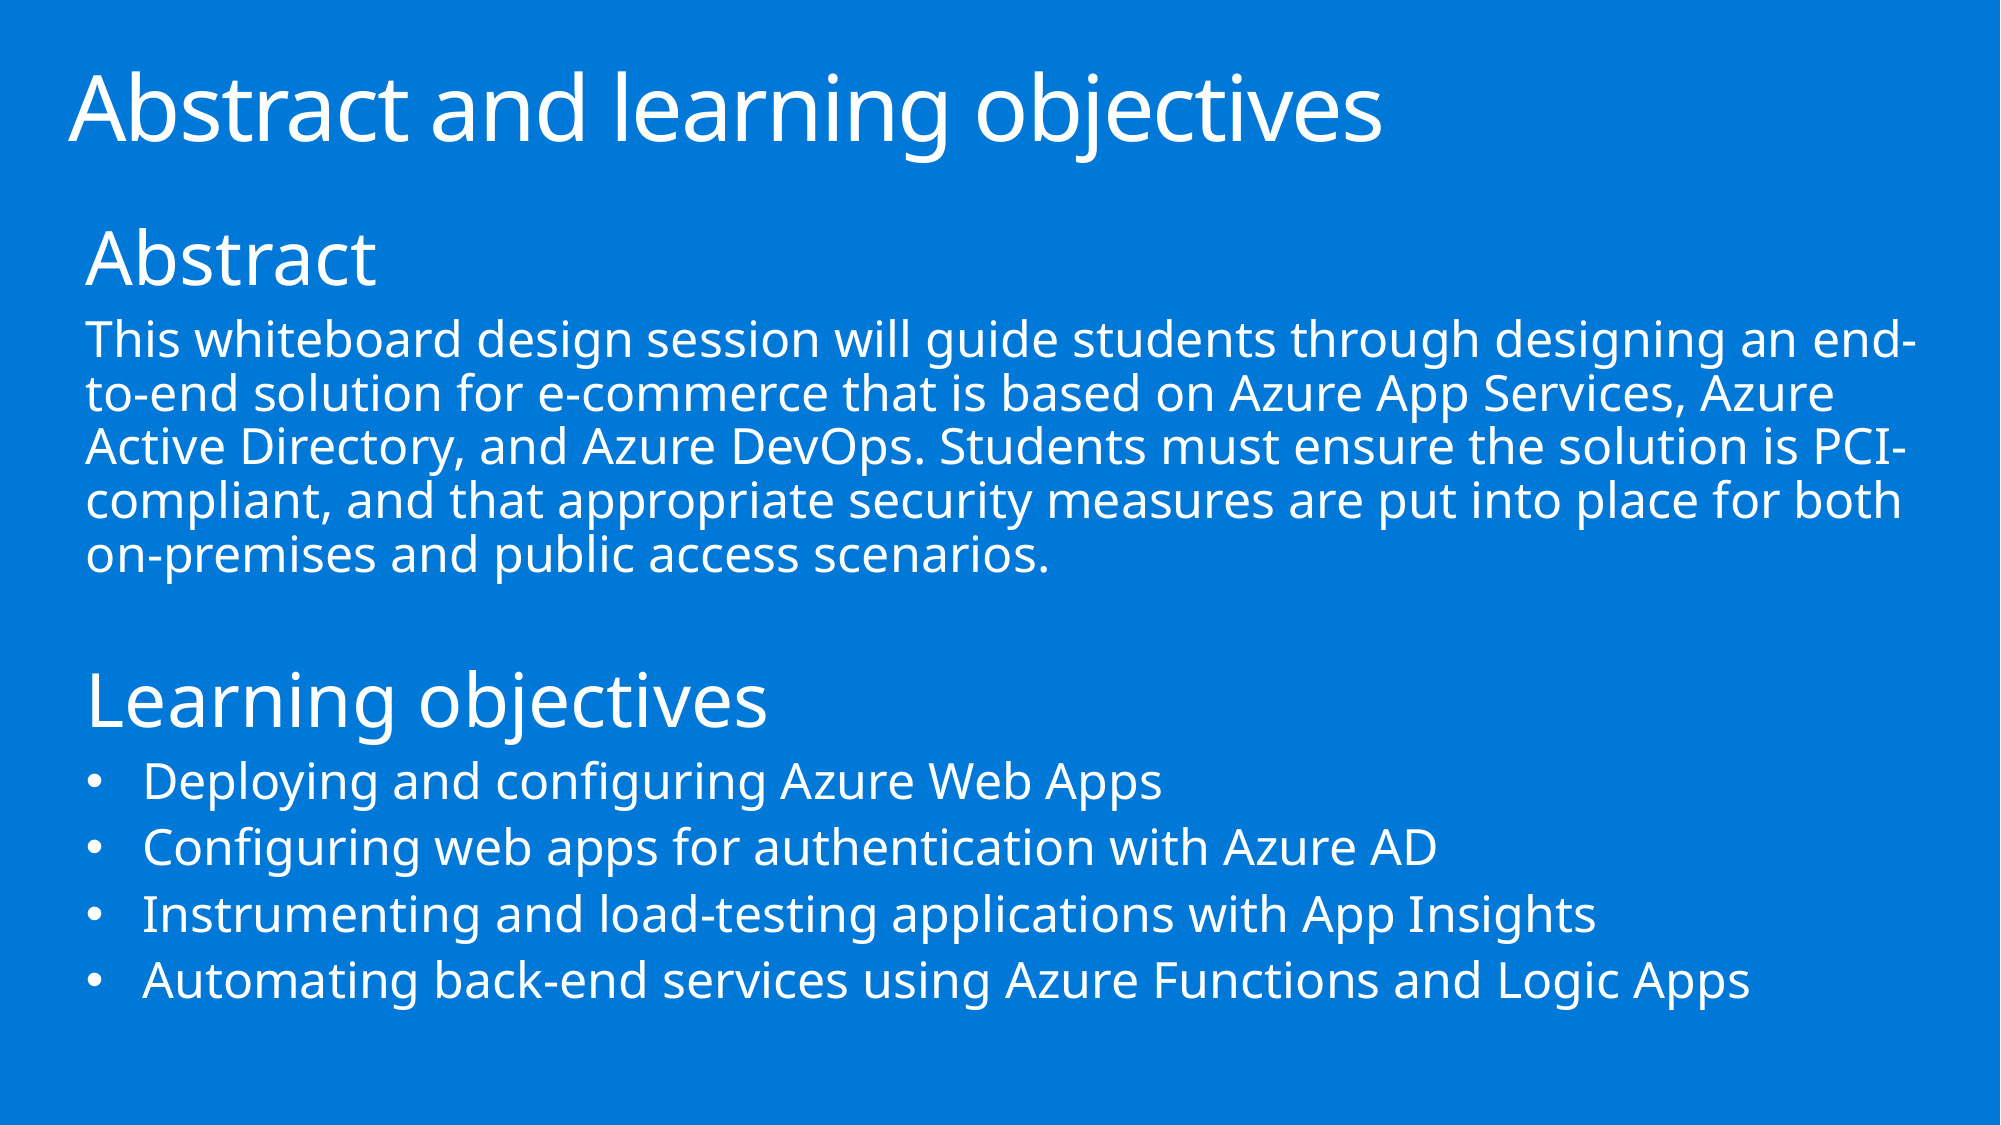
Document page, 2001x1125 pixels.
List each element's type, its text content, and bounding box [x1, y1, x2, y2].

title Abstract and learning objectives [44, 47, 1957, 196]
text_box Abstract This whiteboard design session will guide students through designing an end-to-end solution for e-commerce that is based on Azure App Services, Azure Active Directory, and Azure DevOps. Students must ensure the solution is PCI-compliant, and that appropriate security measures are put into place for both on-premises and public access scenarios. Learning objectives Deploying and configuring Azure Web Apps Configuring web apps for authentication with Azure AD Instrumenting and load-testing applications with App Insights Automating back-end services using Azure Functions and Logic Apps [55, 196, 1957, 1034]
